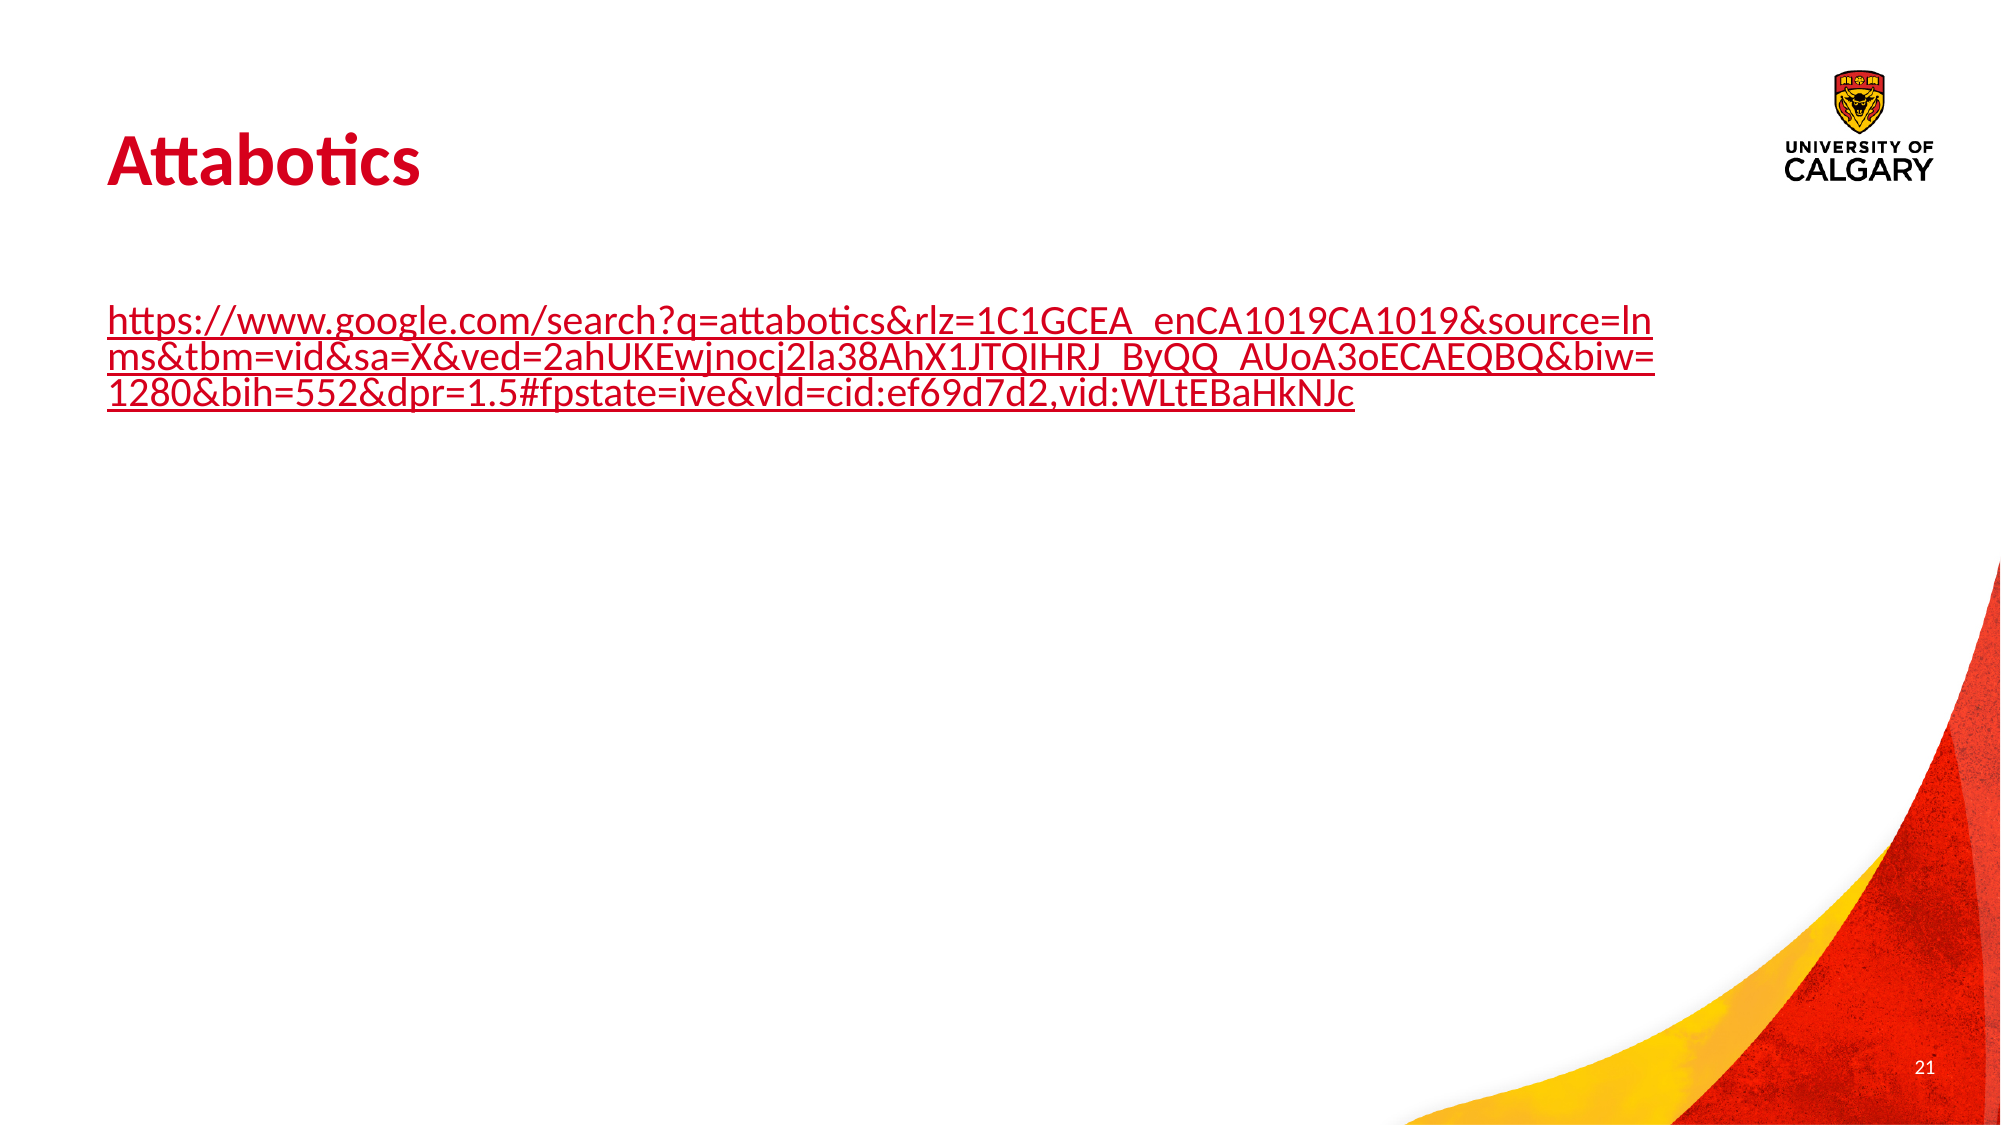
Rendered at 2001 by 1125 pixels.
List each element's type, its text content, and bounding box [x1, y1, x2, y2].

picture [0, 0, 2001, 1125]
slide_number 21 [1500, 1046, 1951, 1107]
title Attabotics [92, 76, 1688, 246]
list https://www.google.com/search?q=attabotics&rlz=1C1GCEA_enCA1019CA1019&source=lnms&tbm=vid&sa=X&ved=2ahUKEwjnocj2la38AhX1JTQIHRJ_ByQQ_AUoA3oECAEQBQ&biw=1280&bih=552&dpr=1.5#fpstate=ive&vld=cid:ef69d7d2,vid:WLtEBaHkNJc [92, 290, 1688, 966]
